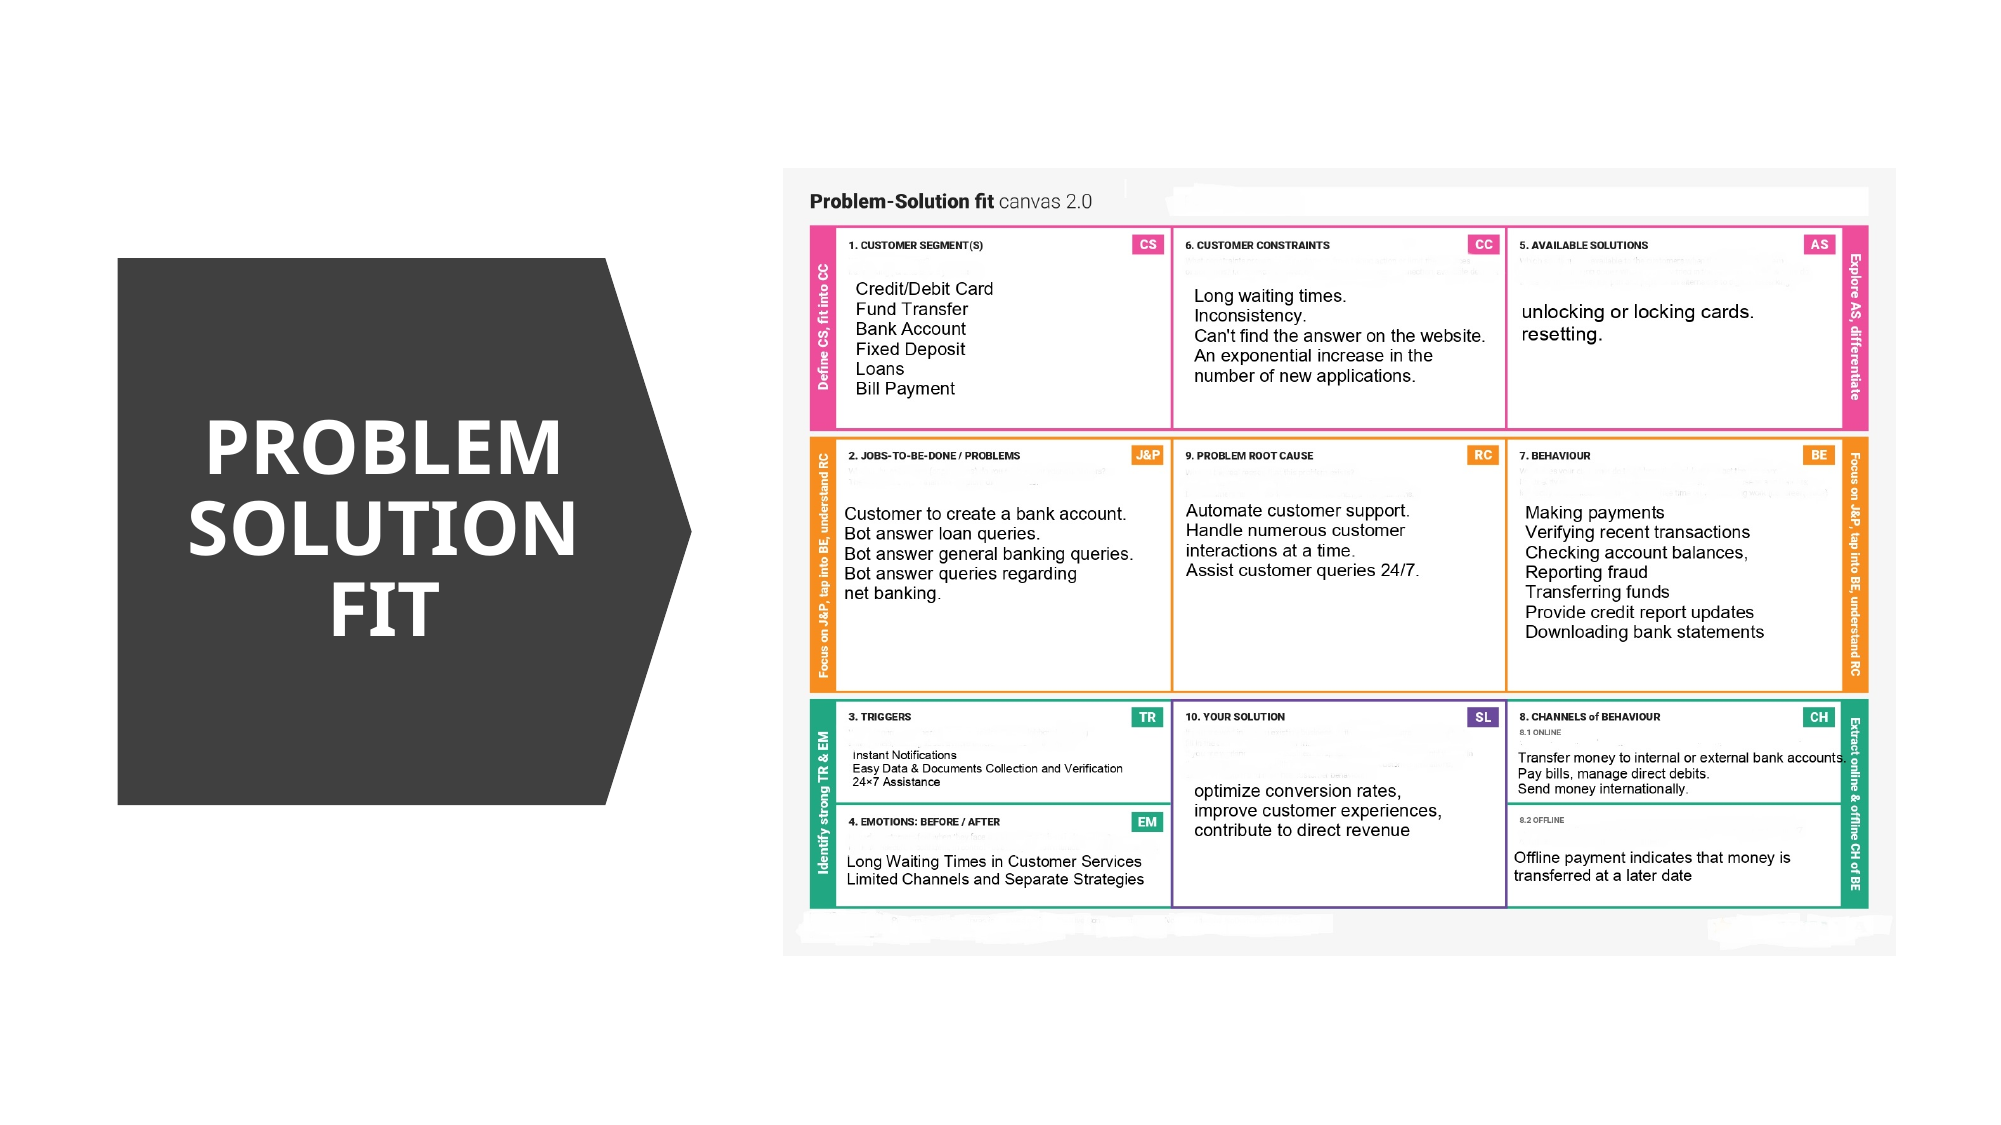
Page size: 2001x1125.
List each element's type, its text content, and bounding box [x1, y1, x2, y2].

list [783, 168, 1896, 956]
text_box [116, 257, 693, 807]
title PROBLEM SOLUTION FIT [168, 322, 601, 741]
